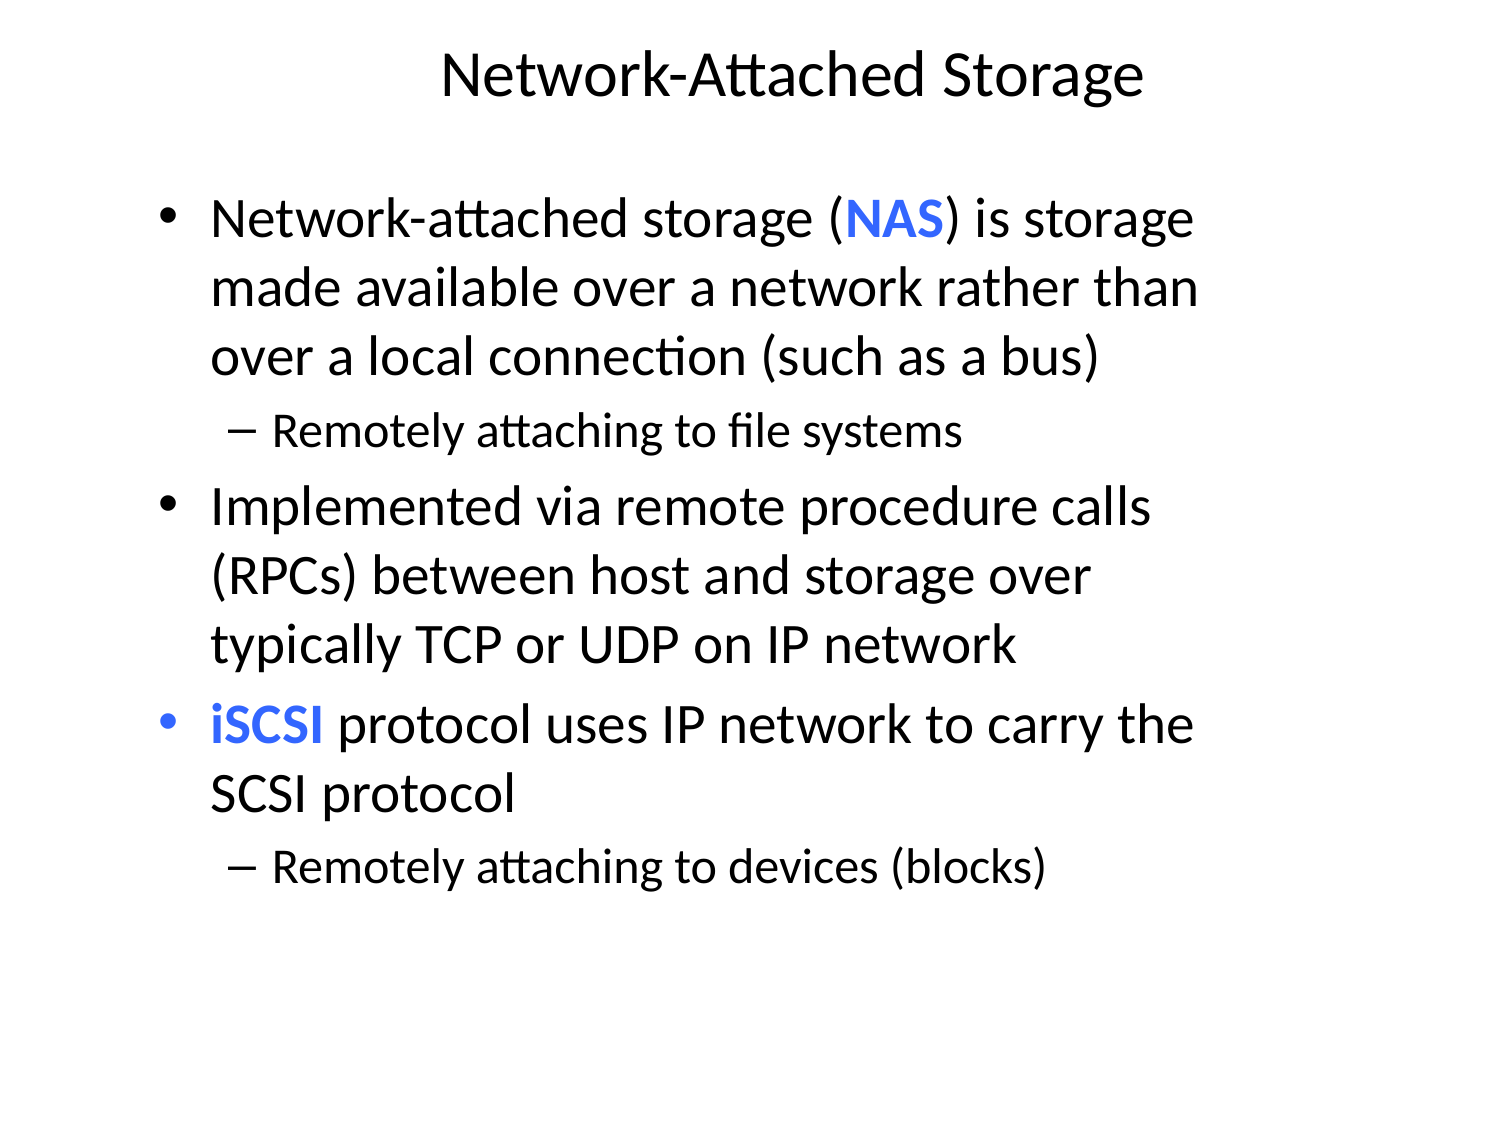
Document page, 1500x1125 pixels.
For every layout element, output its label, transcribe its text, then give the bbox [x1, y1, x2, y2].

list Network-attached storage (NAS) is storage made available over a network rather than over a local connection (such as a bus) Remotely attaching to file systems Implemented via remote procedure calls (RPCs) between host and storage over typically TCP or UDP on IP network iSCSI protocol uses IP network to carry the SCSI protocol Remotely attaching to devices (blocks) [143, 173, 1299, 917]
title Network-Attached Storage [161, 23, 1425, 118]
